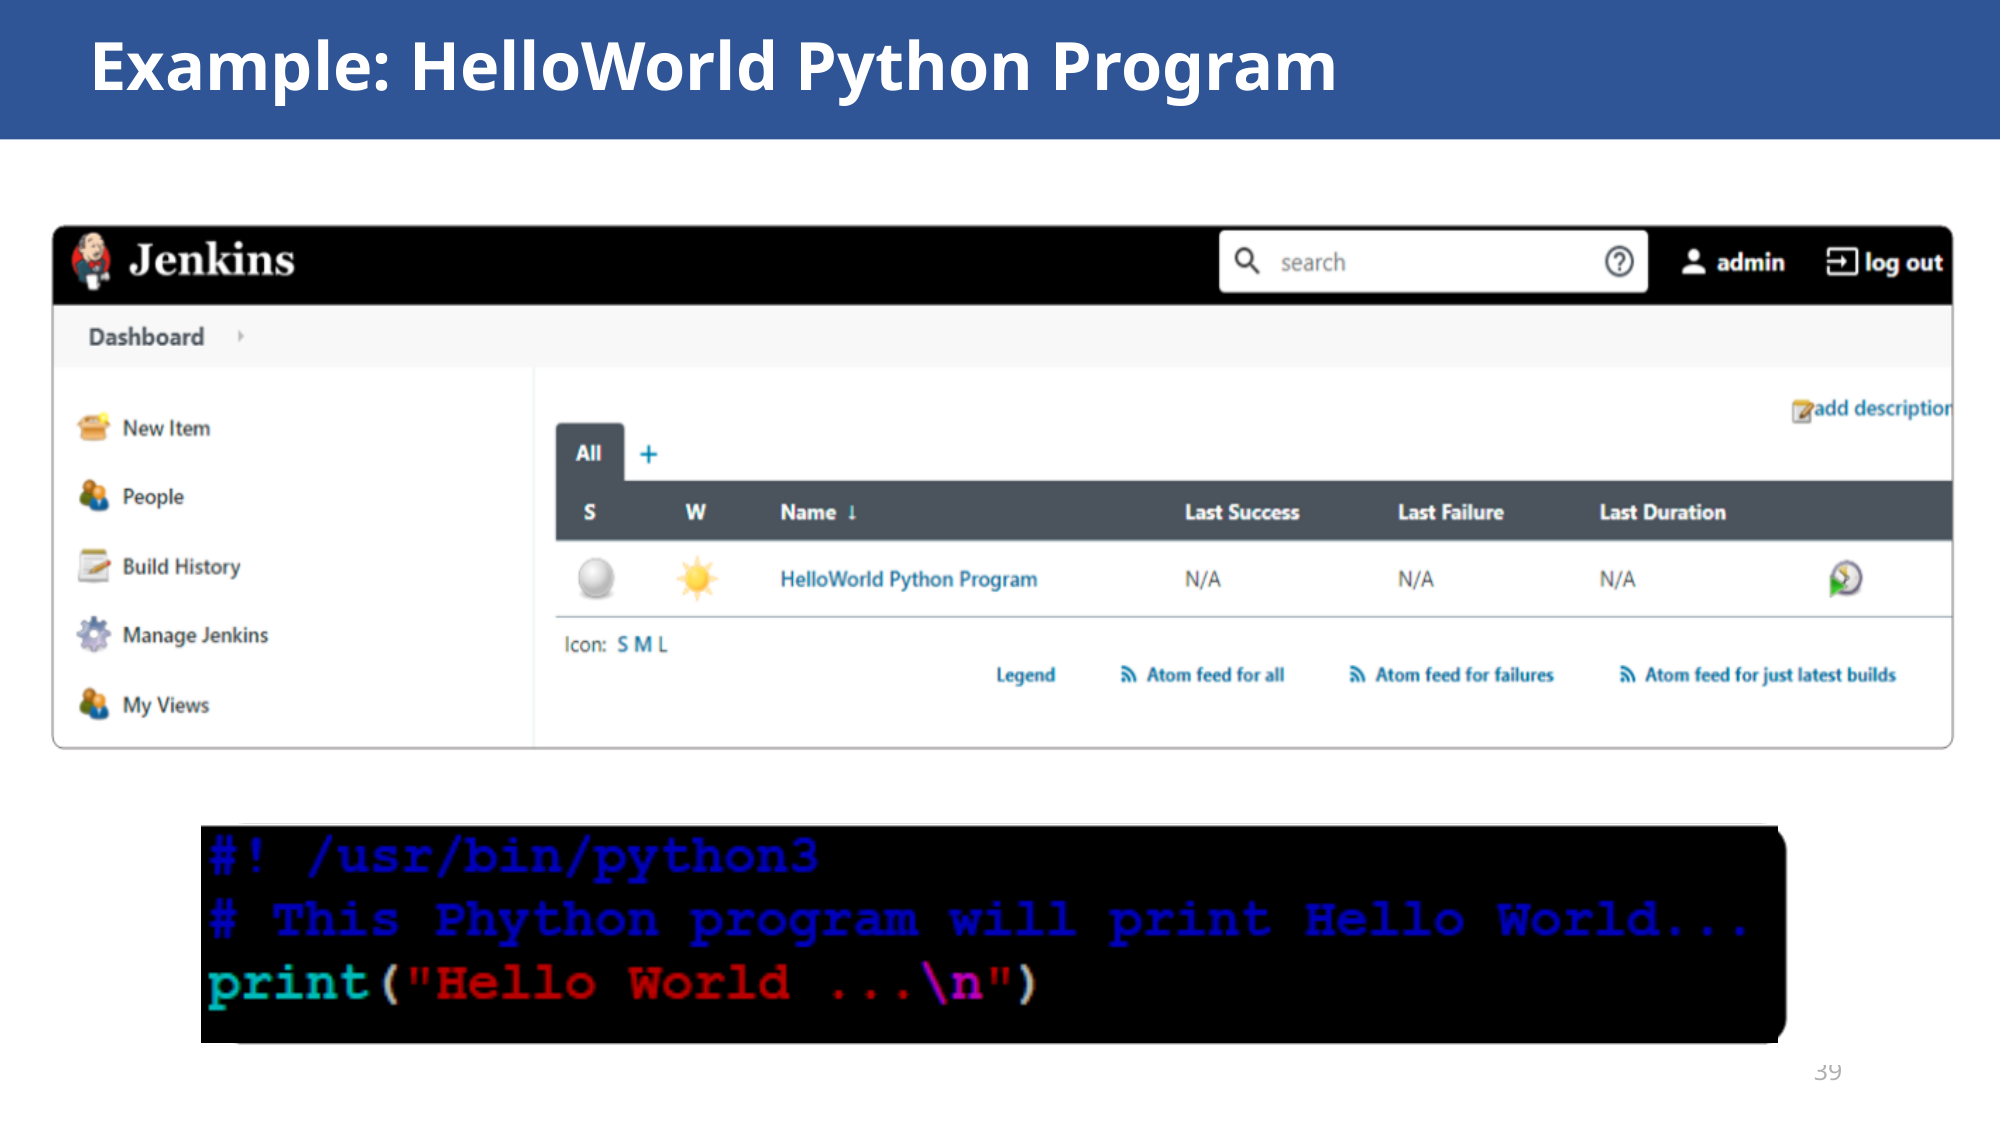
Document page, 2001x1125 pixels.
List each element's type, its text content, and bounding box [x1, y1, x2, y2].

title Example: HelloWorld Python Program [69, 26, 1625, 111]
slide_number 39 [1412, 1065, 1863, 1103]
picture [33, 197, 1967, 1065]
